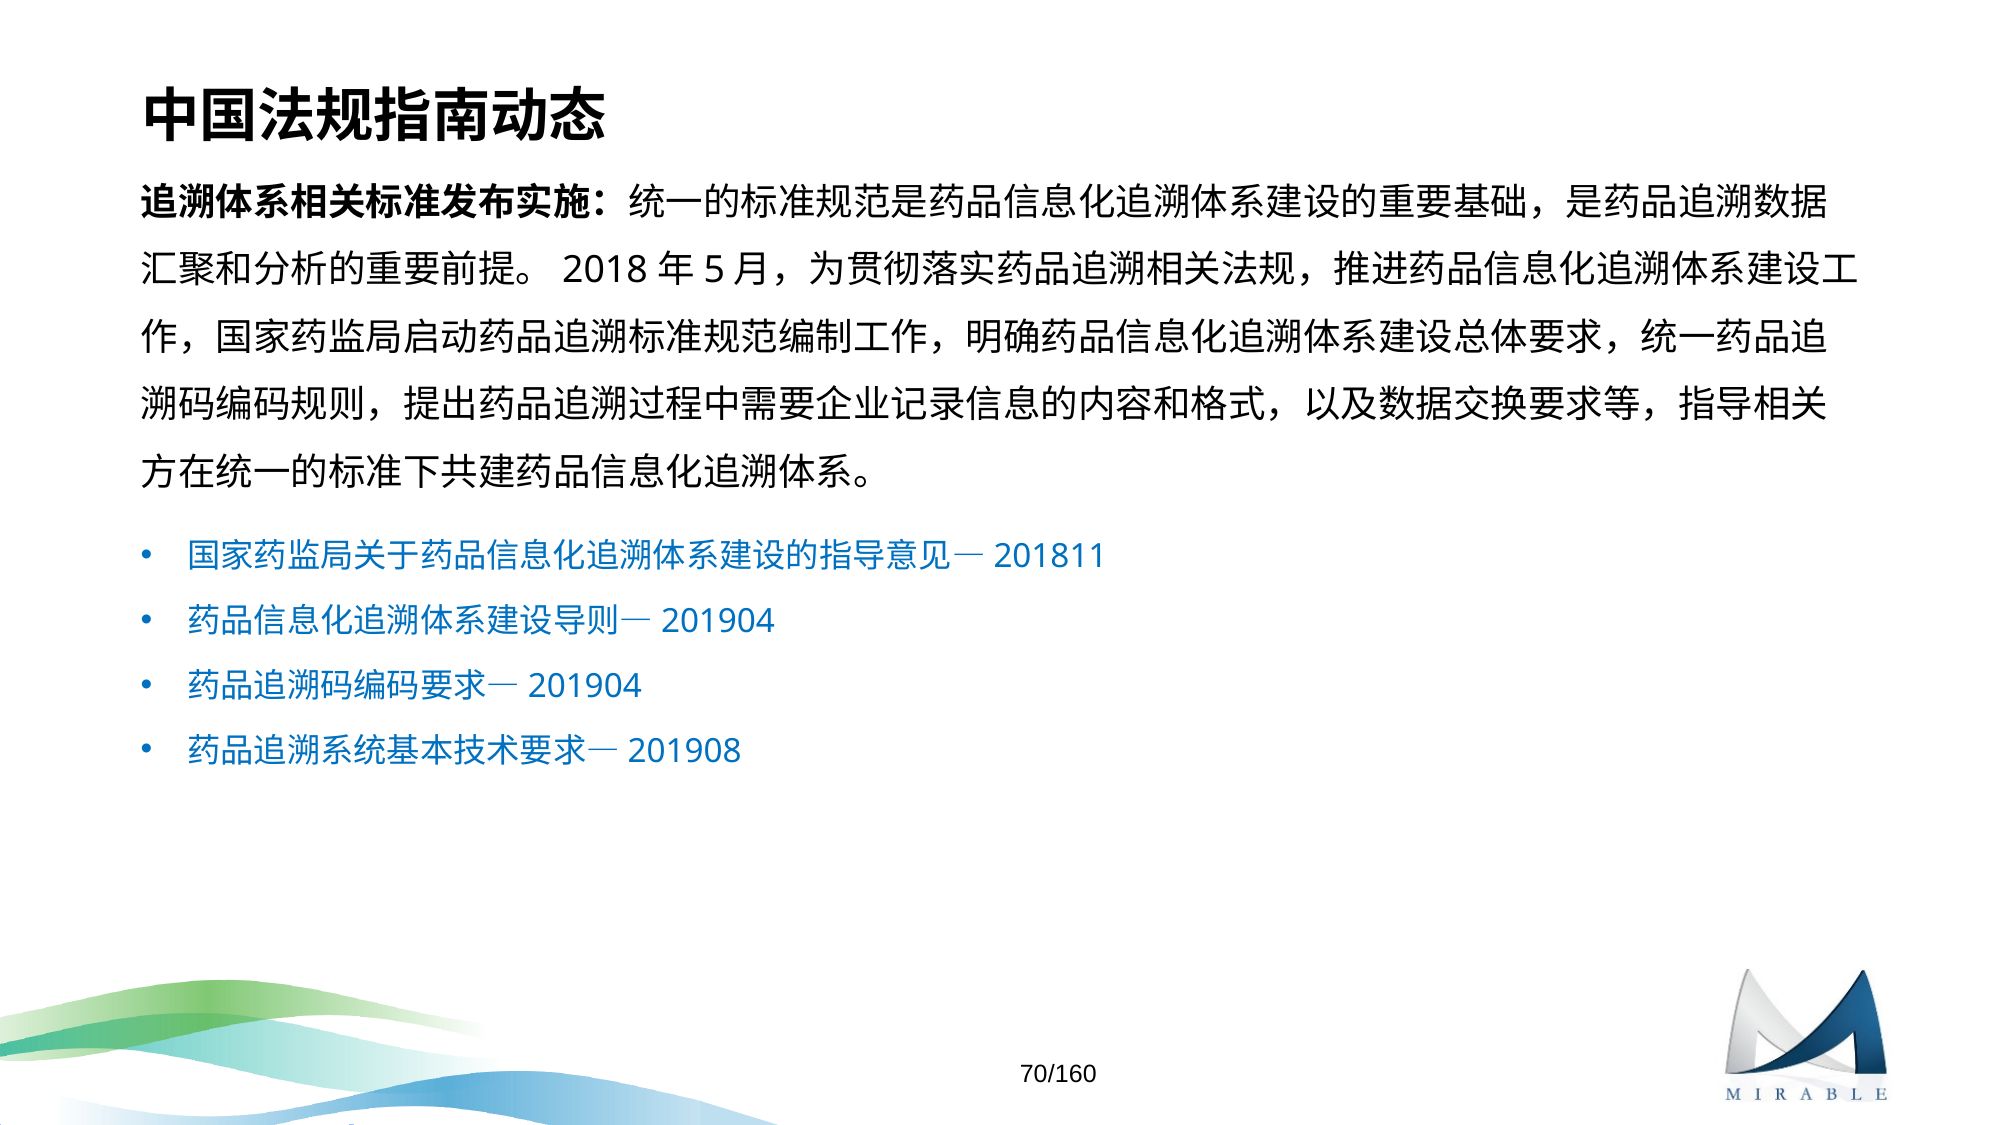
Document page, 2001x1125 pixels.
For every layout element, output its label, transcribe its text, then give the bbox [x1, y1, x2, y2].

slide_number 70/160 [833, 1042, 1284, 1103]
text_box 追溯体系相关标准发布实施：统一的标准规范是药品信息化追溯体系建设的重要基础，是药品追溯数据汇聚和分析的重要前提。2018年5月，为贯彻落实药品追溯相关法规，推进药品信息化追溯体系建设工作，国家药监局启动药品追溯标准规范编制工作，明确药品信息化追溯体系建设总体要求，统一药品追溯码编码规则，提出药品追溯过程中需要企业记录信息的内容和格式，以及数据交换要求等，指导相关方在统一的标准下共建药品信息化追溯体系。 [125, 147, 1874, 500]
title 中国法规指南动态 [125, 64, 1874, 147]
text_box 国家药监局关于药品信息化追溯体系建设的指导意见—201811 药品信息化追溯体系建设导则—201904 药品追溯码编码要求—201904 药品追溯系统基本技术要求—201908 [125, 526, 1432, 776]
picture [0, 977, 702, 1125]
picture [1711, 968, 1898, 1102]
